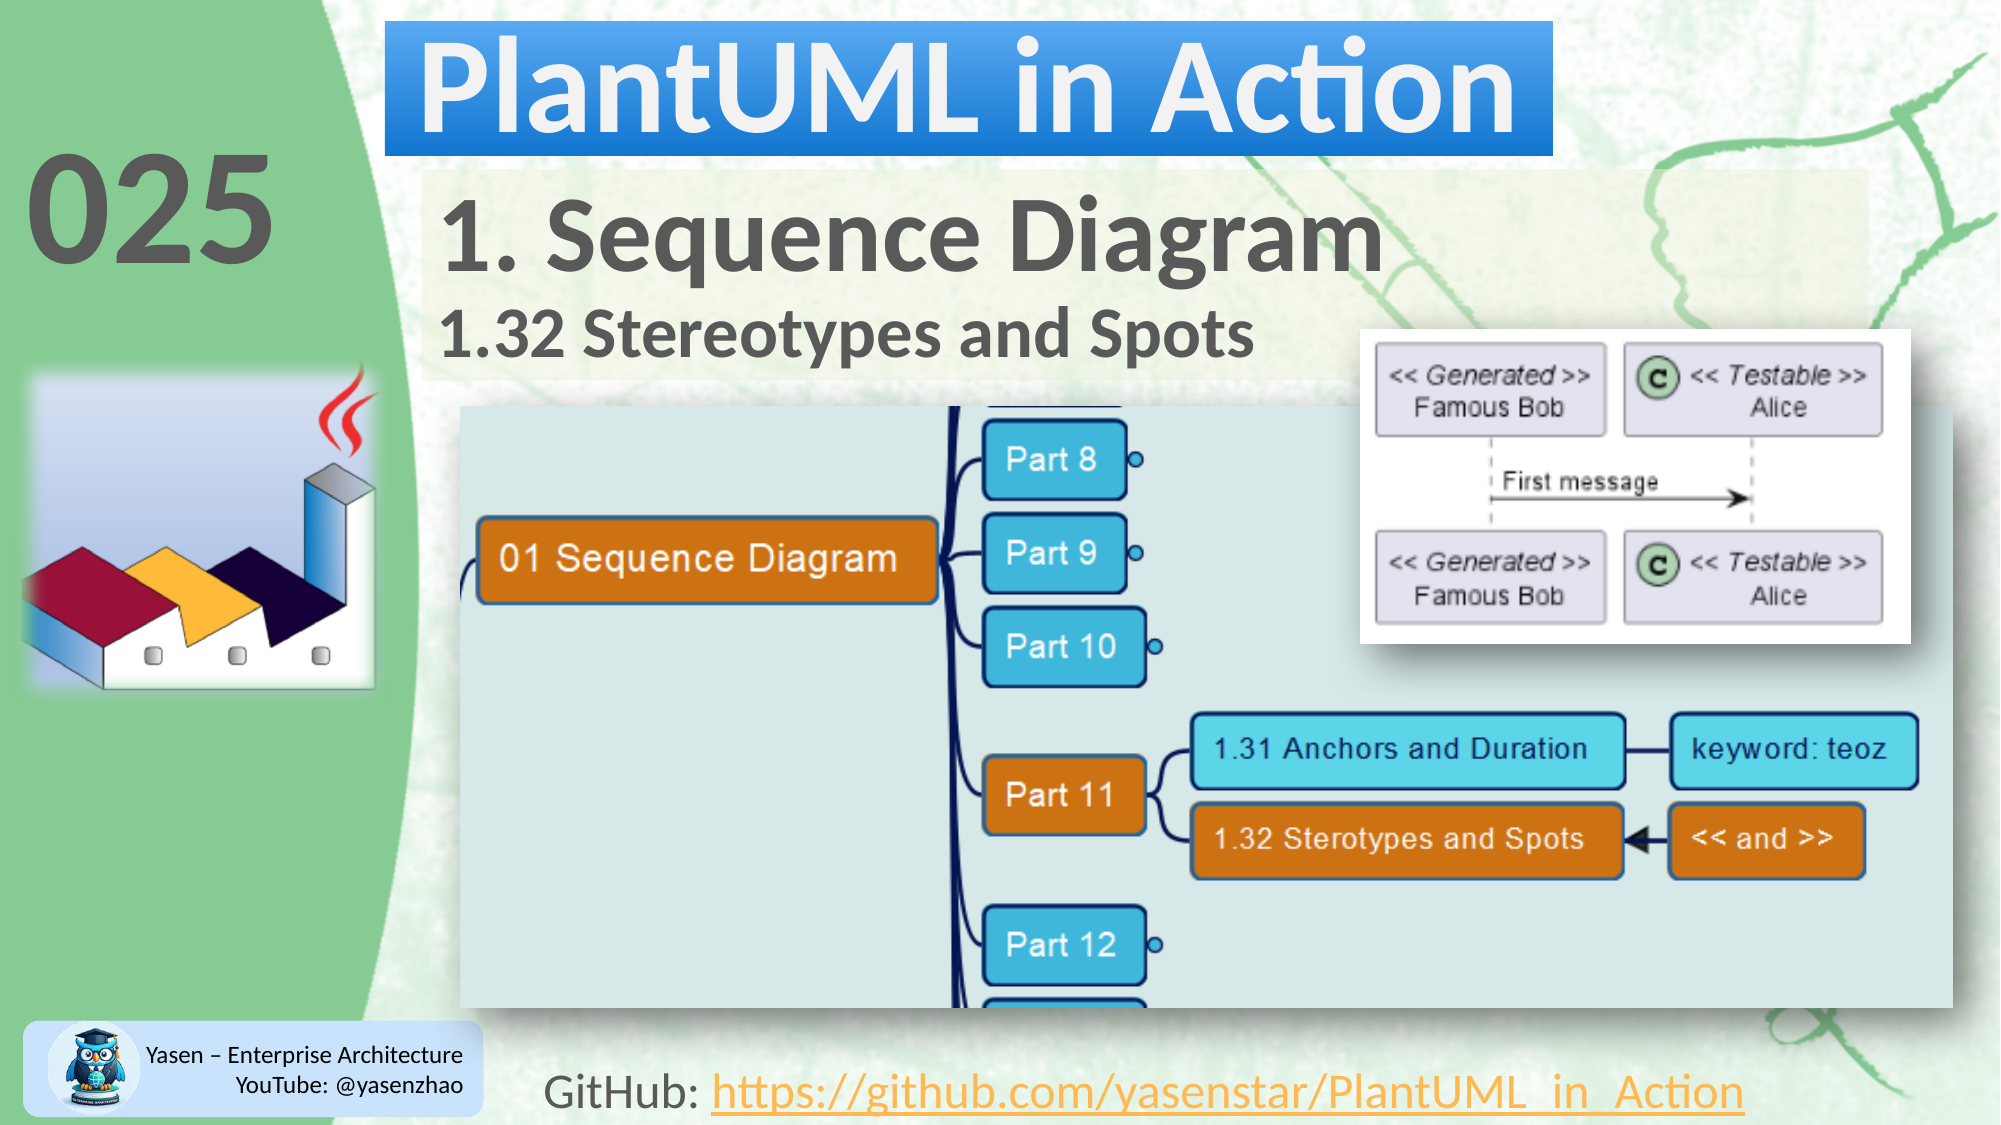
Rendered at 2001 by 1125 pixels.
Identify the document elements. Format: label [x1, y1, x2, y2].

picture [0, 0, 2000, 1125]
text_box [22, 1020, 484, 1118]
